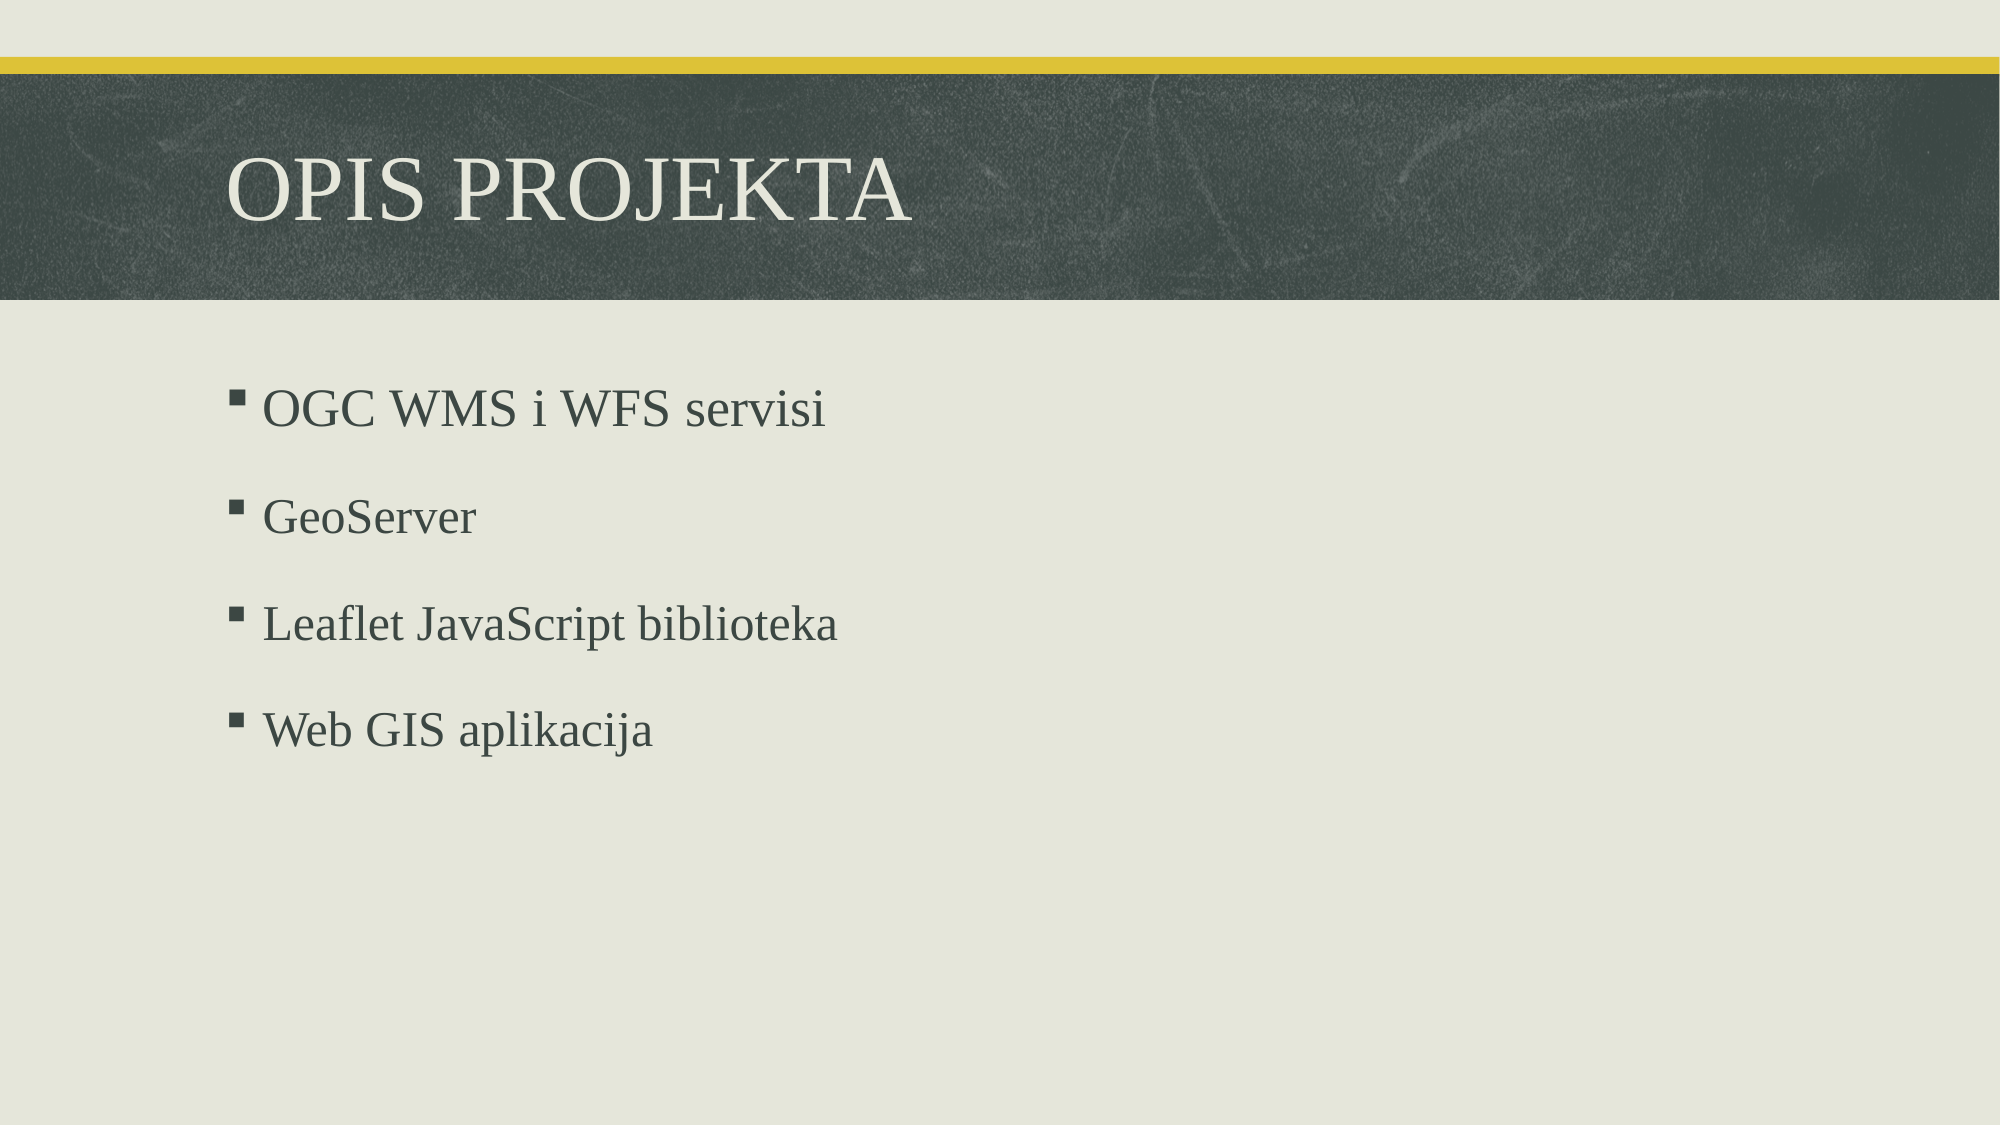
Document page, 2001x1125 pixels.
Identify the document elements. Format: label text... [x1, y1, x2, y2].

list OGC WMS i WFS servisi GeoServer Leaflet JavaScript biblioteka Web GIS aplikacija [210, 331, 1882, 1098]
title OPIS PROJEKTA [210, 76, 1790, 300]
picture [0, 74, 2000, 300]
